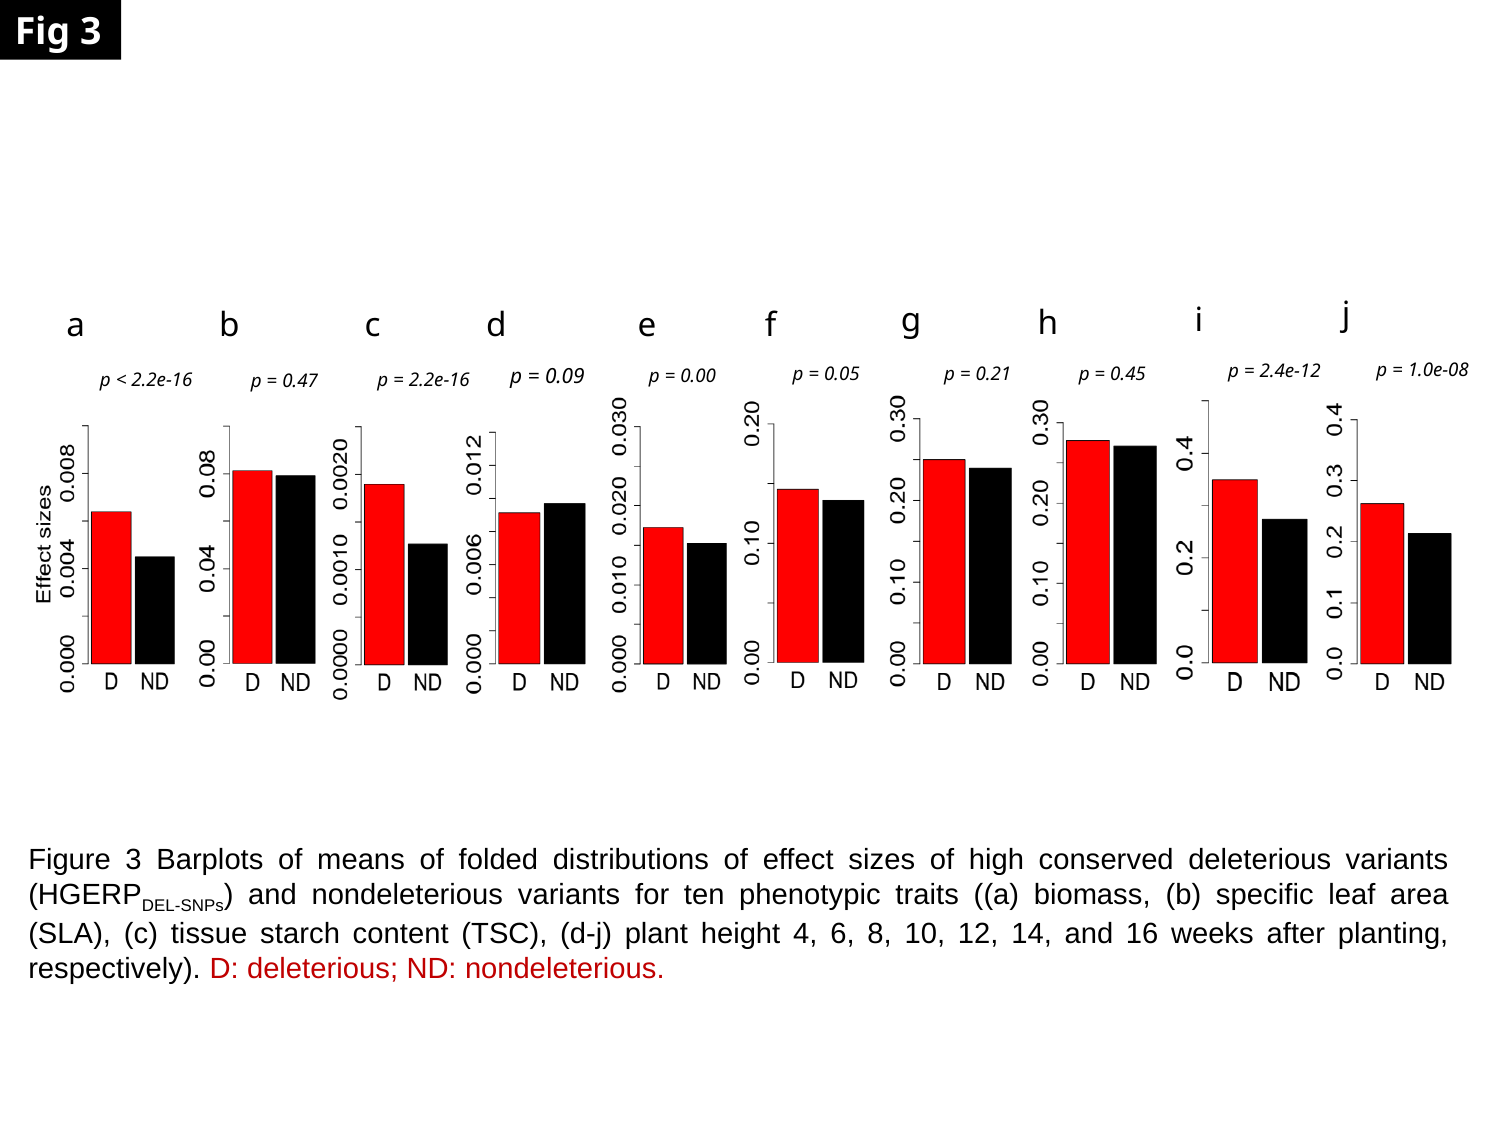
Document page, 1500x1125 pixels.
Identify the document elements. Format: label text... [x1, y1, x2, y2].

text_box Figure 3 Barplots of means of folded distributions of effect sizes of high conserved deleterious variants (HGERPDEL-SNPs) and nondeleterious variants for ten phenotypic traits ((a) biomass, (b) specific leaf area (SLA), (c) tissue starch content (TSC), (d-j) plant height 4, 6, 8, 10, 12, 14, and 16 weeks after planting, respectively). D: deleterious; ND: nondeleterious. [13, 832, 1466, 993]
text_box Fig 3 [0, 0, 122, 60]
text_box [29, 284, 1500, 712]
